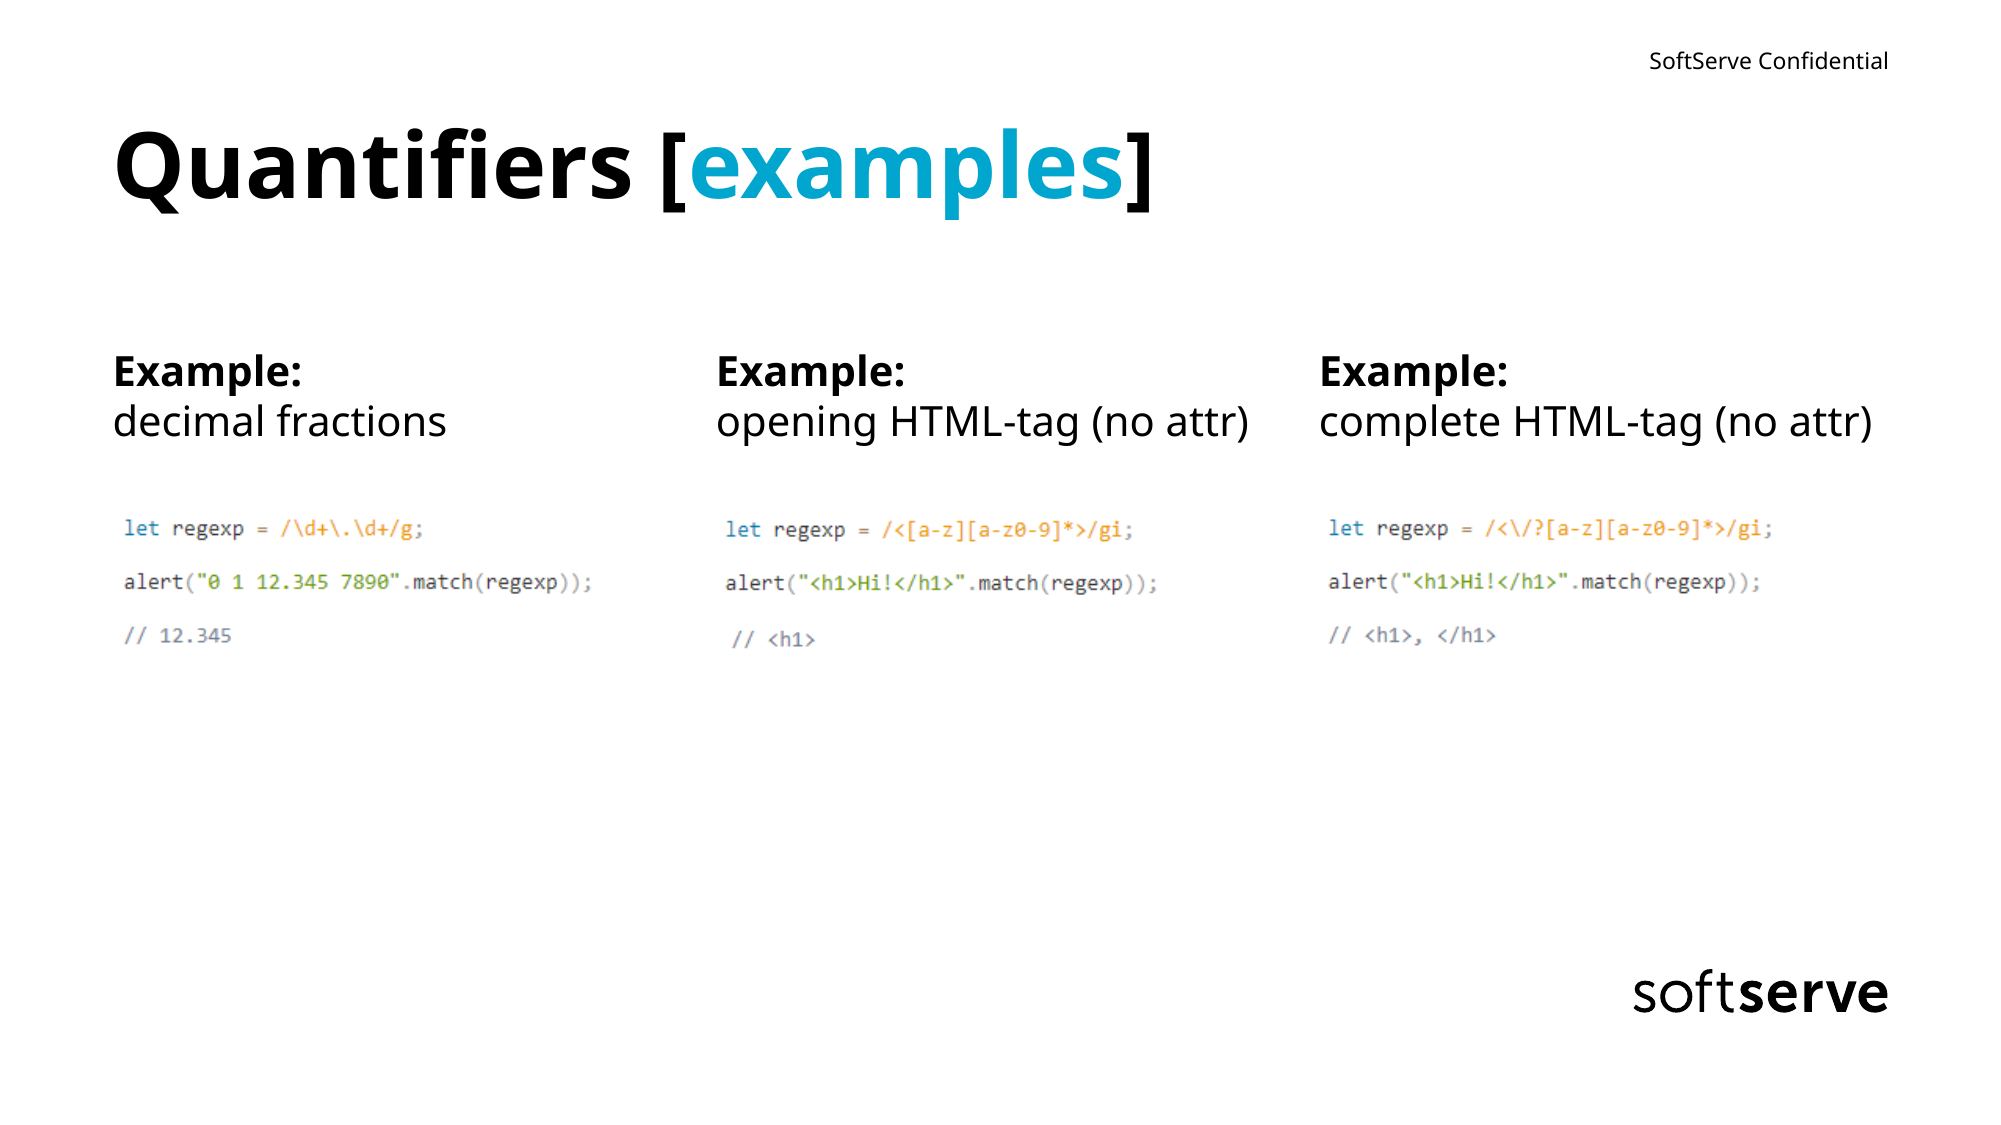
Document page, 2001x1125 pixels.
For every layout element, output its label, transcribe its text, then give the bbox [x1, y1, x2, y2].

list Example: opening HTML-tag (no attr) [715, 337, 1285, 900]
title Quantifiers [examples] [112, 112, 1888, 225]
picture [112, 493, 629, 668]
list Example: decimal fractions [112, 337, 682, 900]
picture [1318, 493, 1835, 666]
picture [715, 493, 1232, 675]
list Example: complete HTML-tag (no attr) [1318, 337, 1888, 900]
